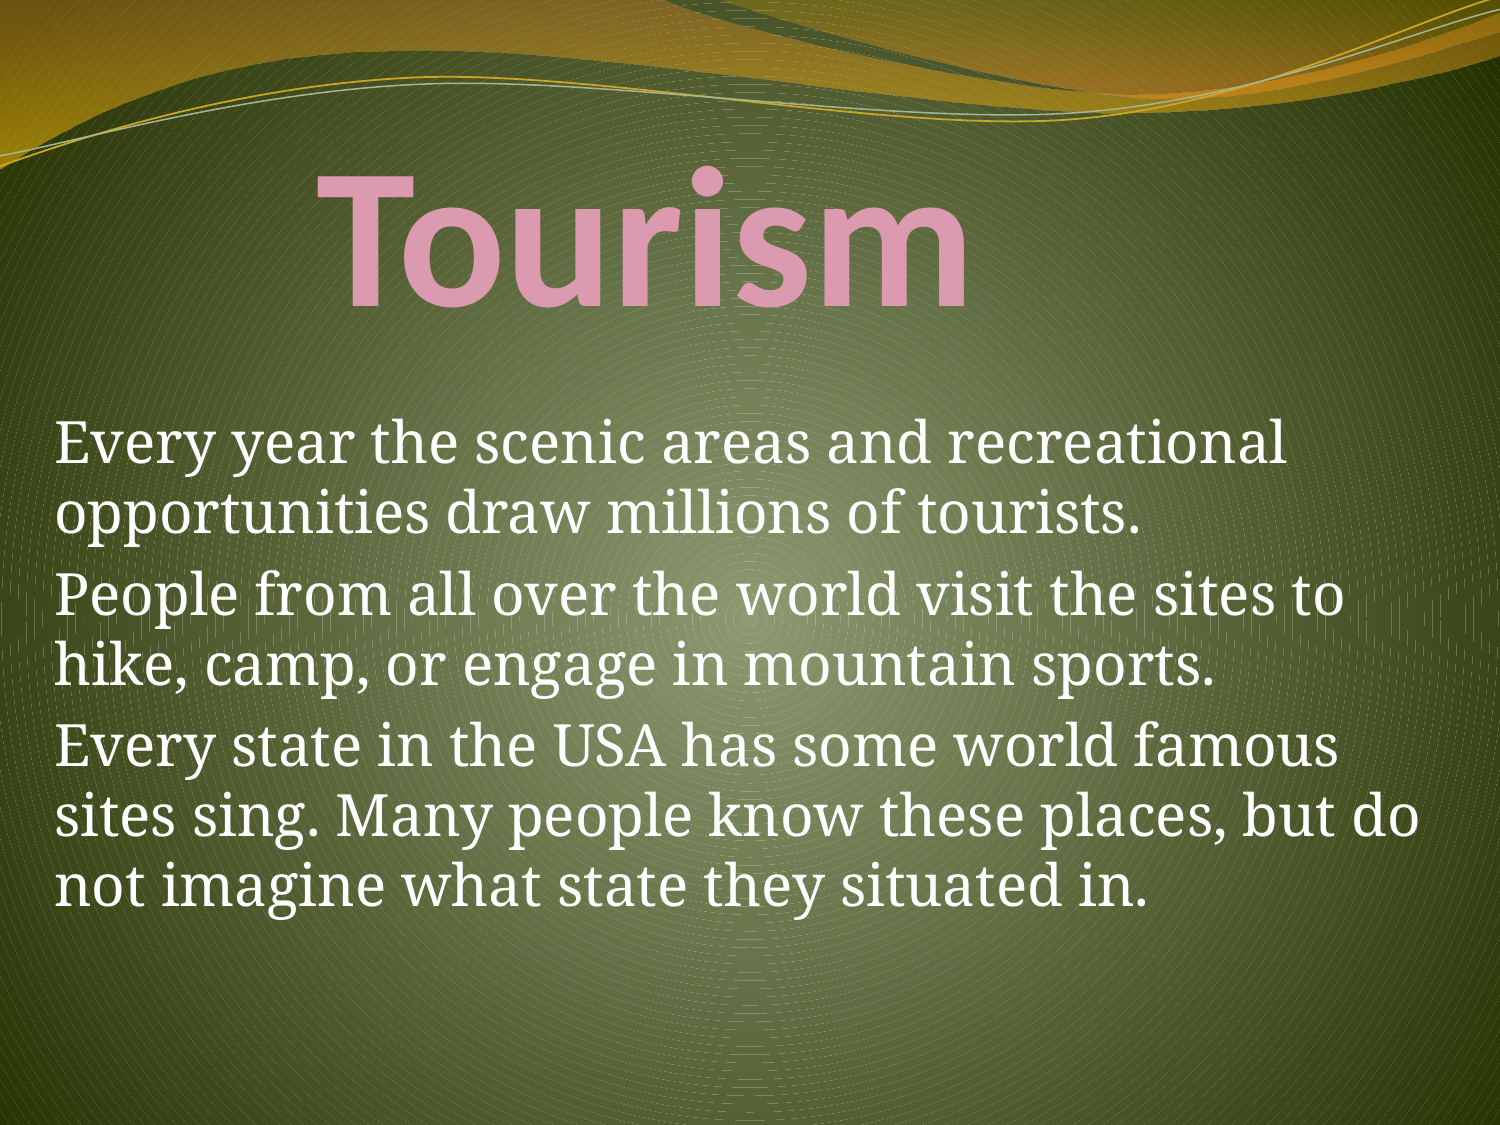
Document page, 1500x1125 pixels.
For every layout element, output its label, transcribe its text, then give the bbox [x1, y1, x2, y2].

title Tourism [316, 93, 1120, 347]
list Every year the scenic areas and recreational opportunities draw millions of tourists. People from all over the world visit the sites to hike, camp, or engage in mountain sports. Every state in the USA has some world famous sites sing. Many people know these places, but do not imagine what state they situated in. [46, 398, 1454, 1090]
